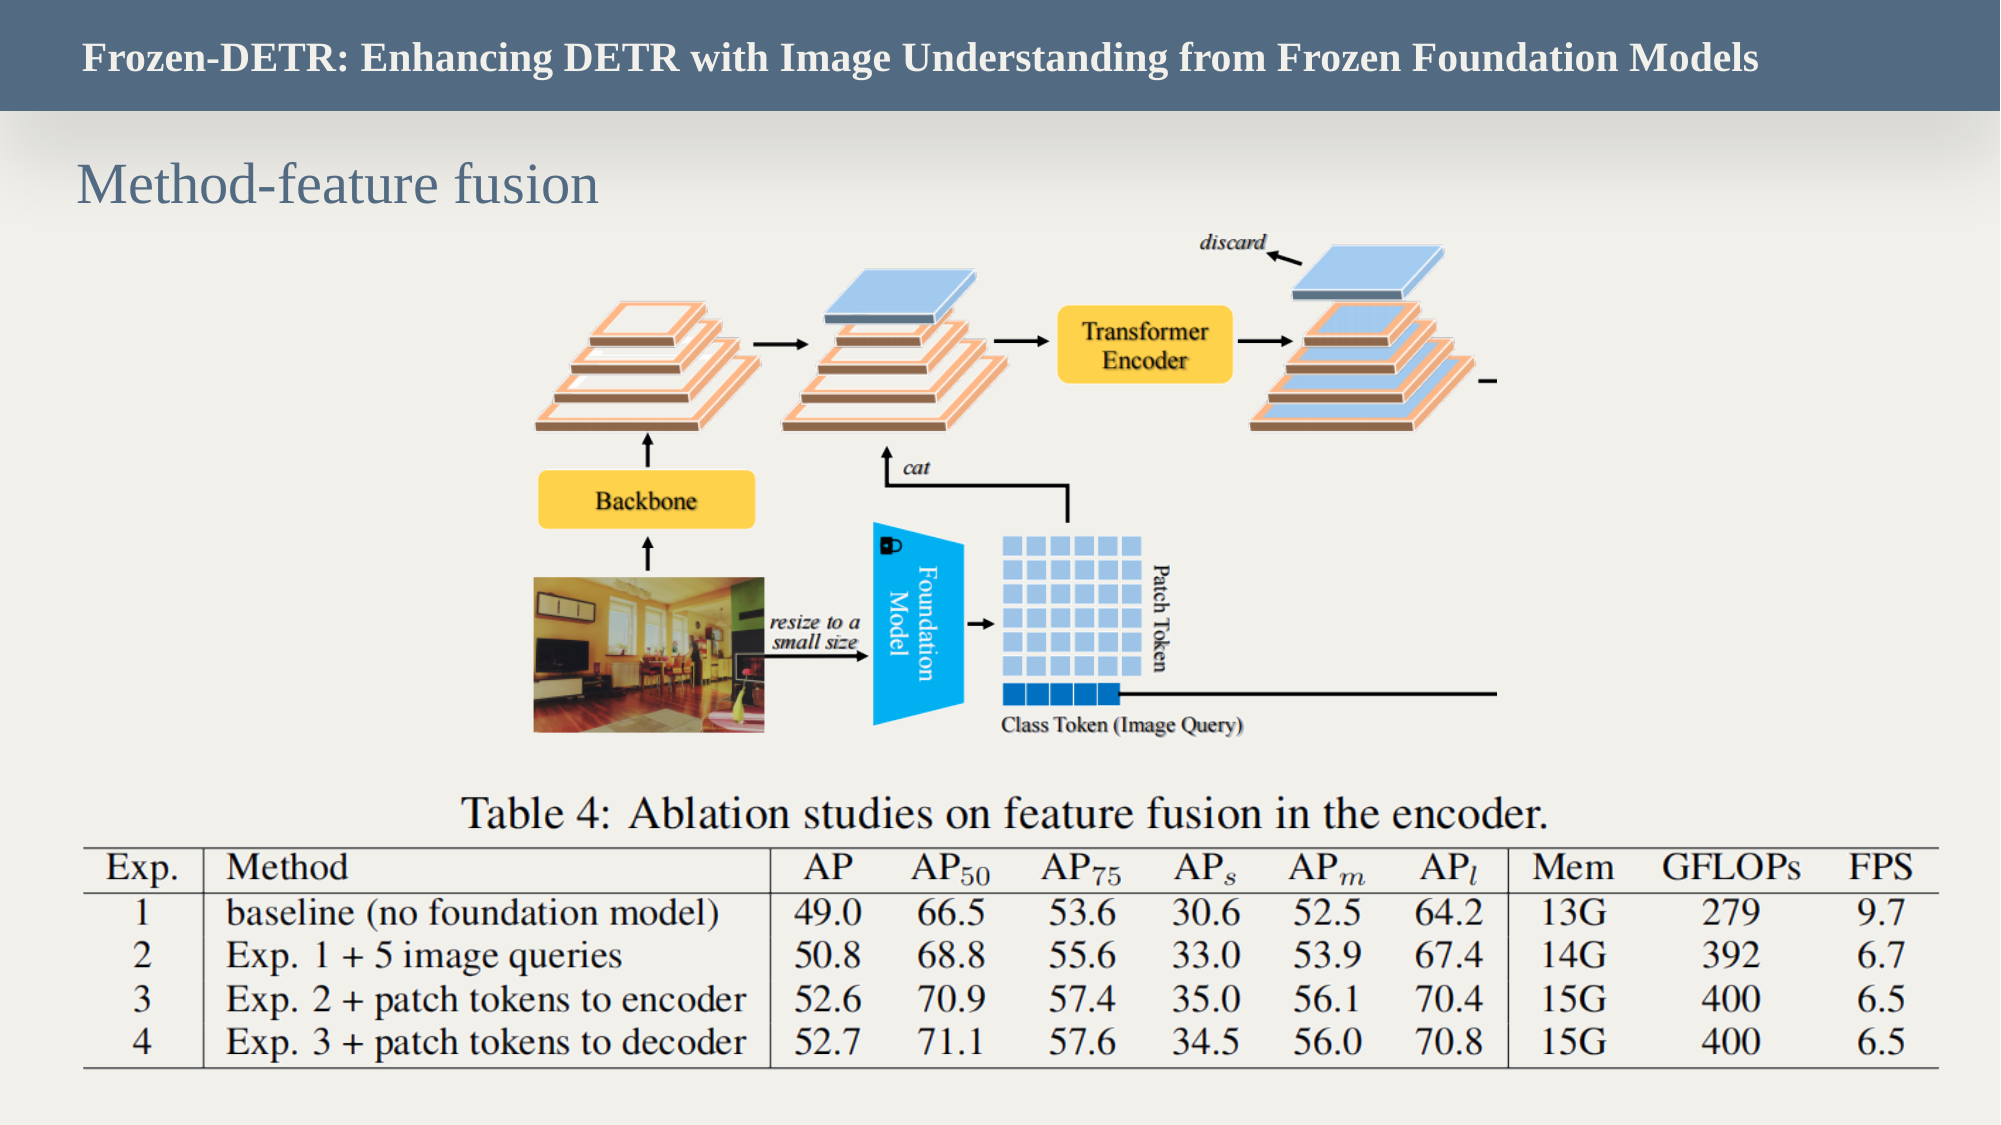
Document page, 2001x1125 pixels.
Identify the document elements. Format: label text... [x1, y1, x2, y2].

text_box Frozen-DETR: Enhancing DETR with Image Understanding from Frozen Foundation Models [67, 22, 1776, 88]
picture [65, 783, 1952, 1080]
picture [502, 219, 1497, 751]
text_box [0, 0, 2000, 112]
text_box Method-feature fusion [61, 103, 1956, 223]
